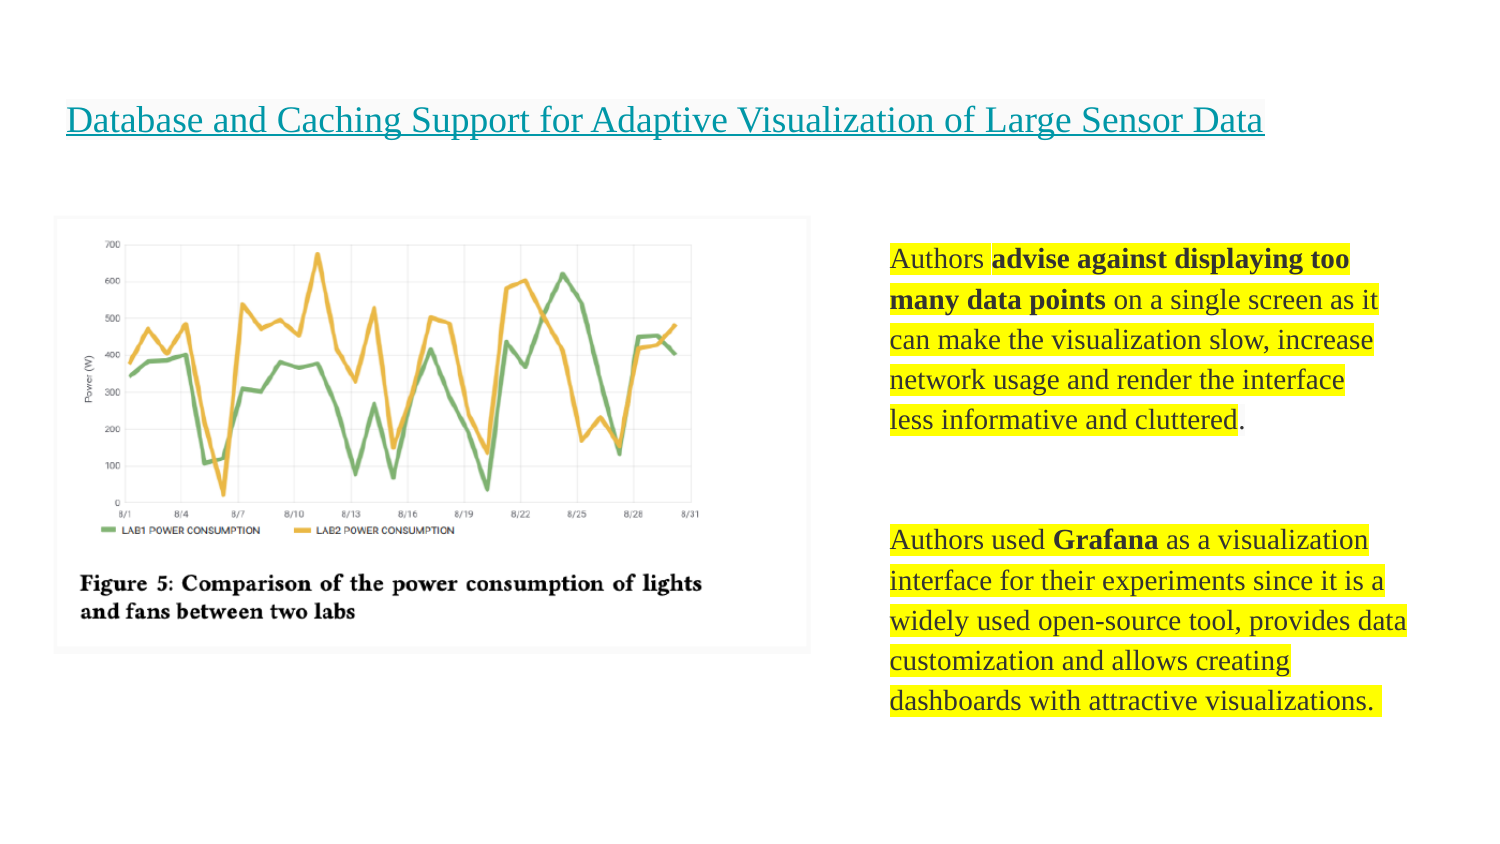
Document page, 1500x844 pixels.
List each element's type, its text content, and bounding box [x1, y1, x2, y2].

text_box Authors used Grafana as a visualization interface for their experiments since it is a widely used open-source tool, provides data customization and allows creating dashboards with attractive visualizations. [874, 500, 1434, 732]
text_box Authors advise against displaying too many data points on a single screen as it can make the visualization slow, increase network usage and render the interface less informative and cluttered. [874, 219, 1411, 451]
picture [27, 190, 845, 670]
title Database and Caching Support for Adaptive Visualization of Large Sensor Data [51, 72, 1449, 167]
